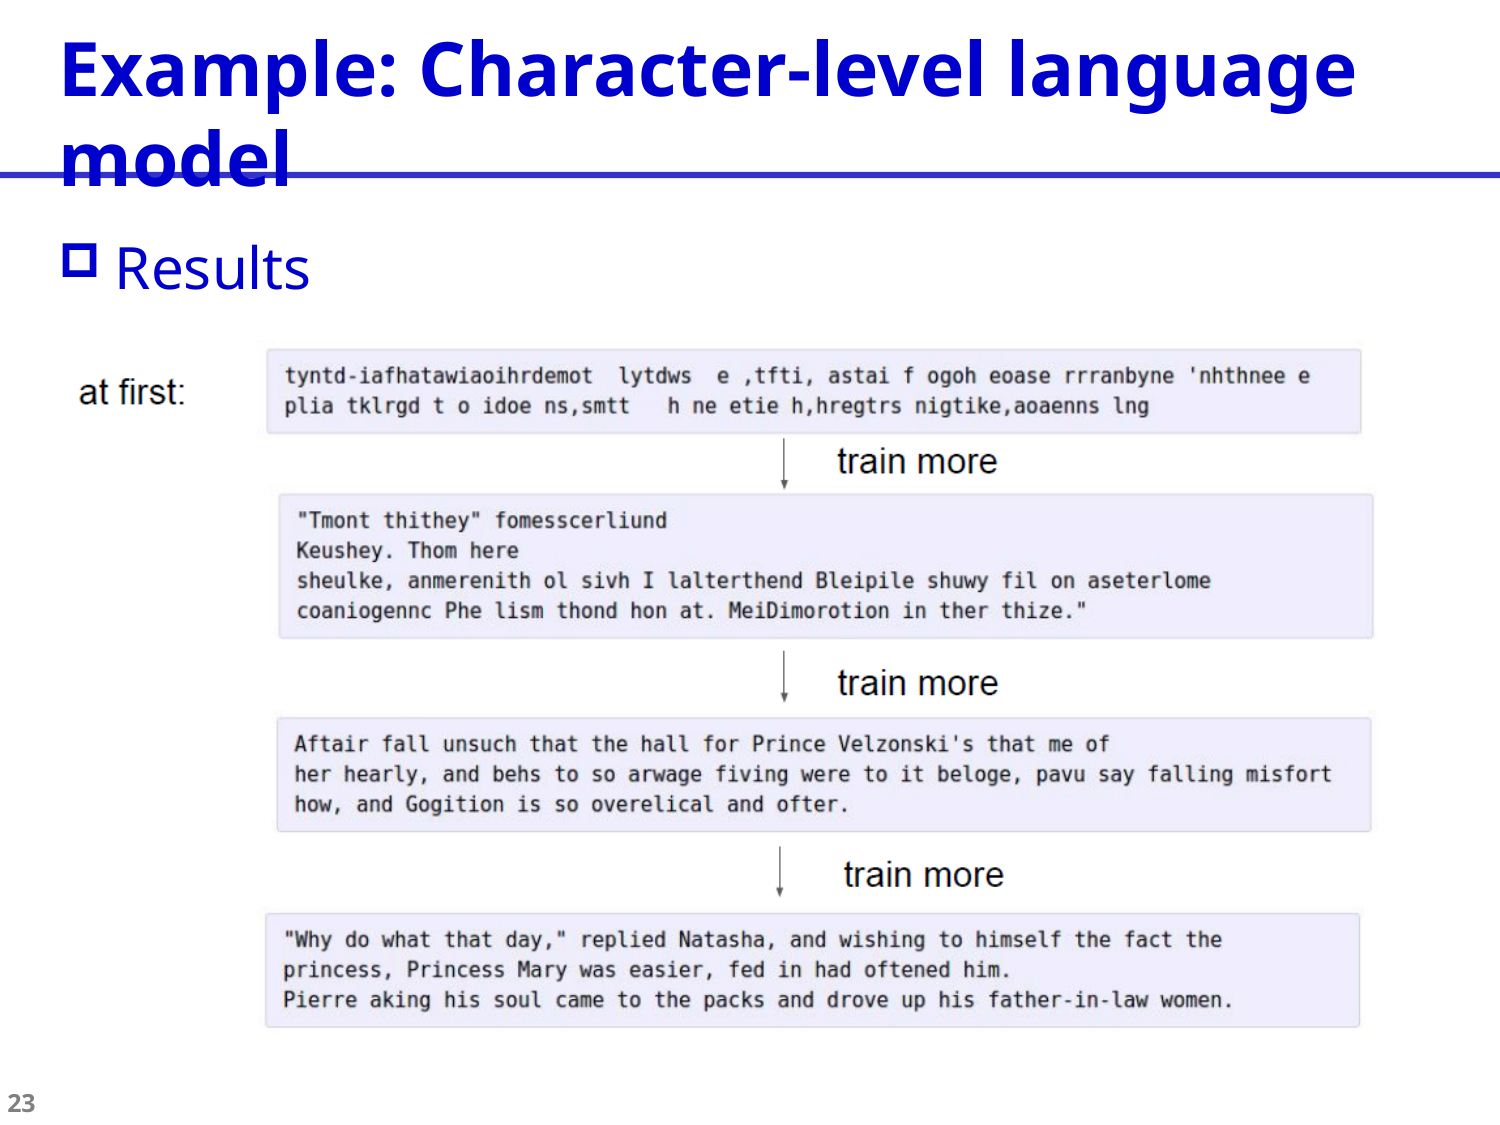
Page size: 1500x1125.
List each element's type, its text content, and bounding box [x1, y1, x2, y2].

text_box Example: Character-level language model [43, 54, 1467, 168]
text_box Results [43, 223, 1467, 1024]
picture [64, 337, 1389, 1038]
